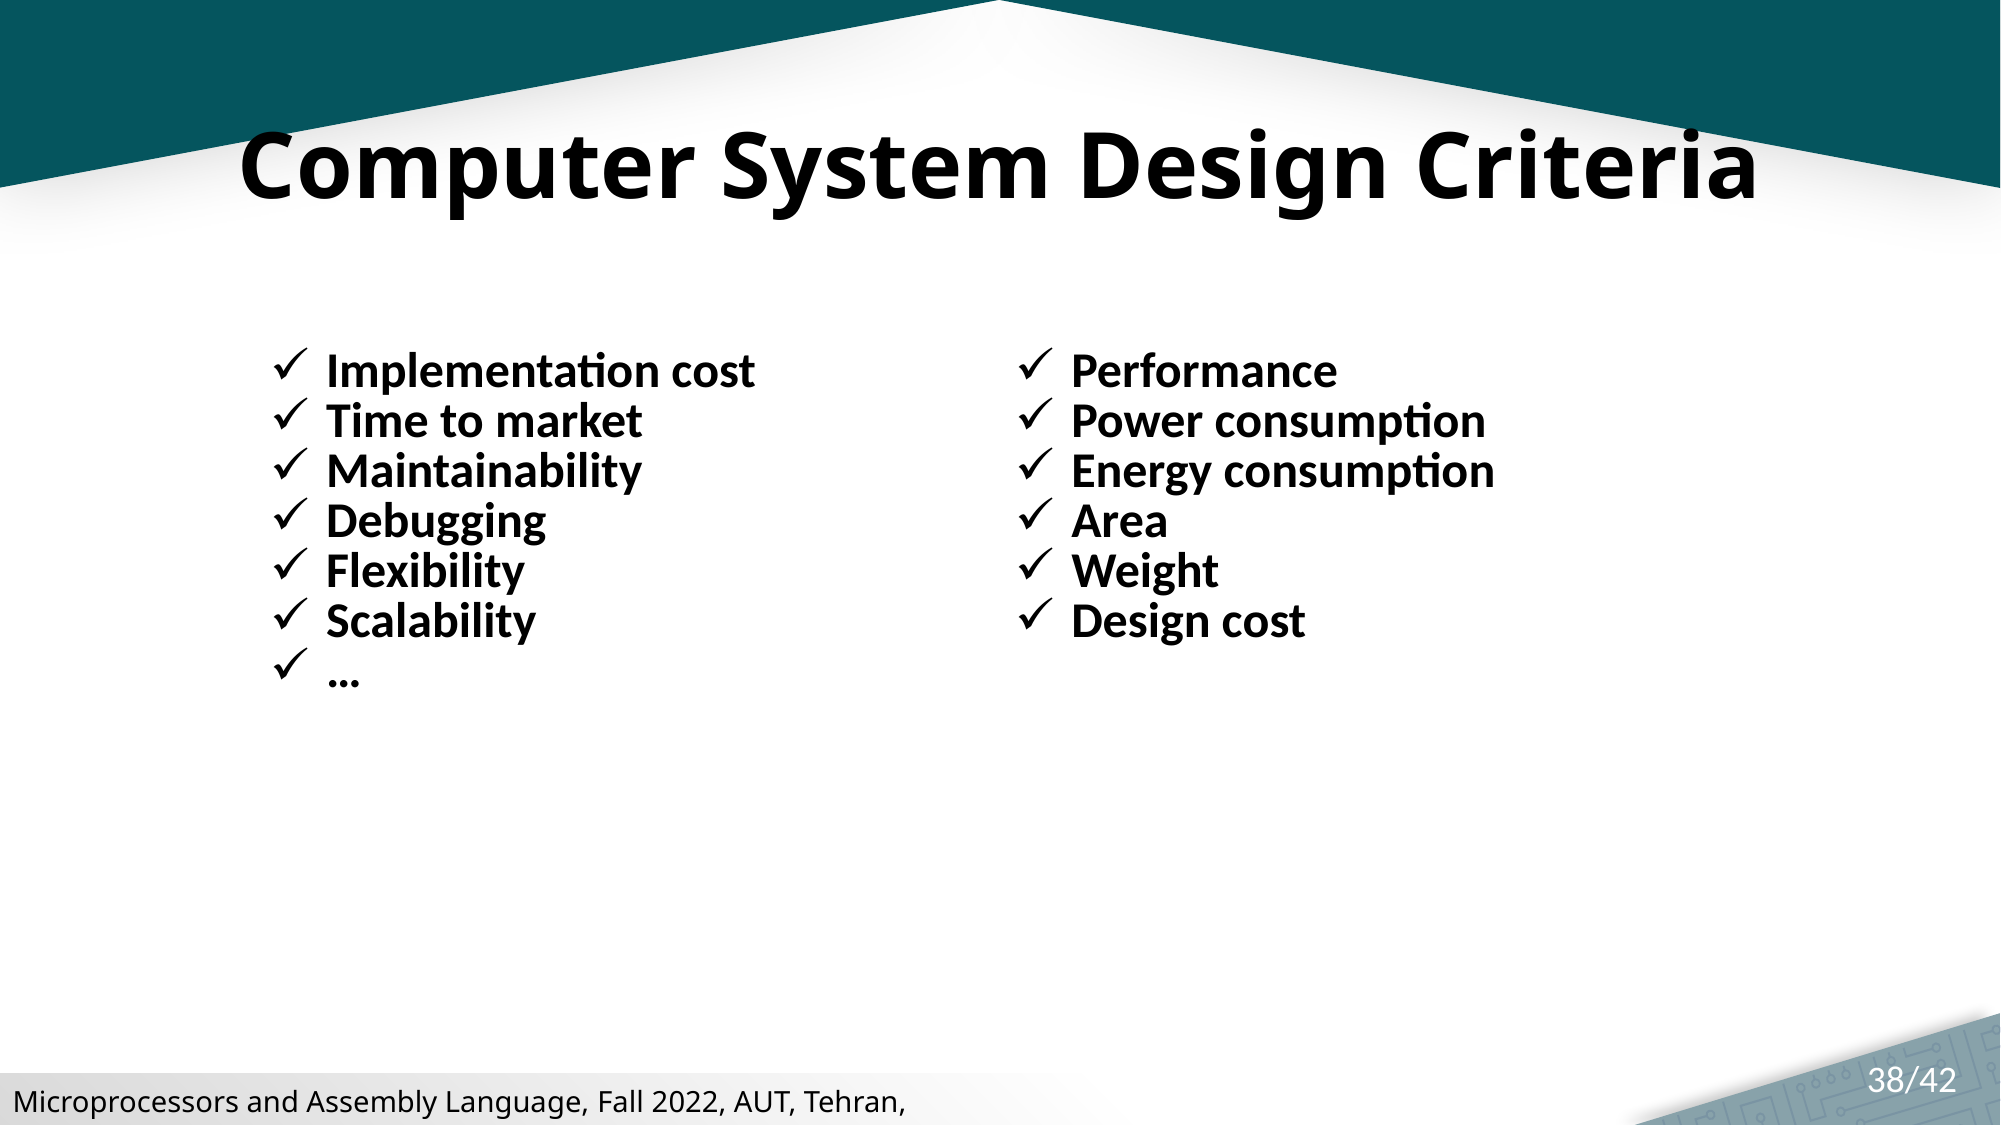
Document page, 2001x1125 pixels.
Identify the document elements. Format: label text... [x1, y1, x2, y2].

slide_number 38/42 [1522, 1047, 1973, 1108]
title Computer System Design Criteria [137, 59, 1863, 278]
table_header Performance Power consumption Energy consumption Area Weight Design cost [1000, 292, 1745, 967]
table_header Implementation cost Time to market Maintainability Debugging Flexibility Scalability … [255, 292, 1000, 967]
